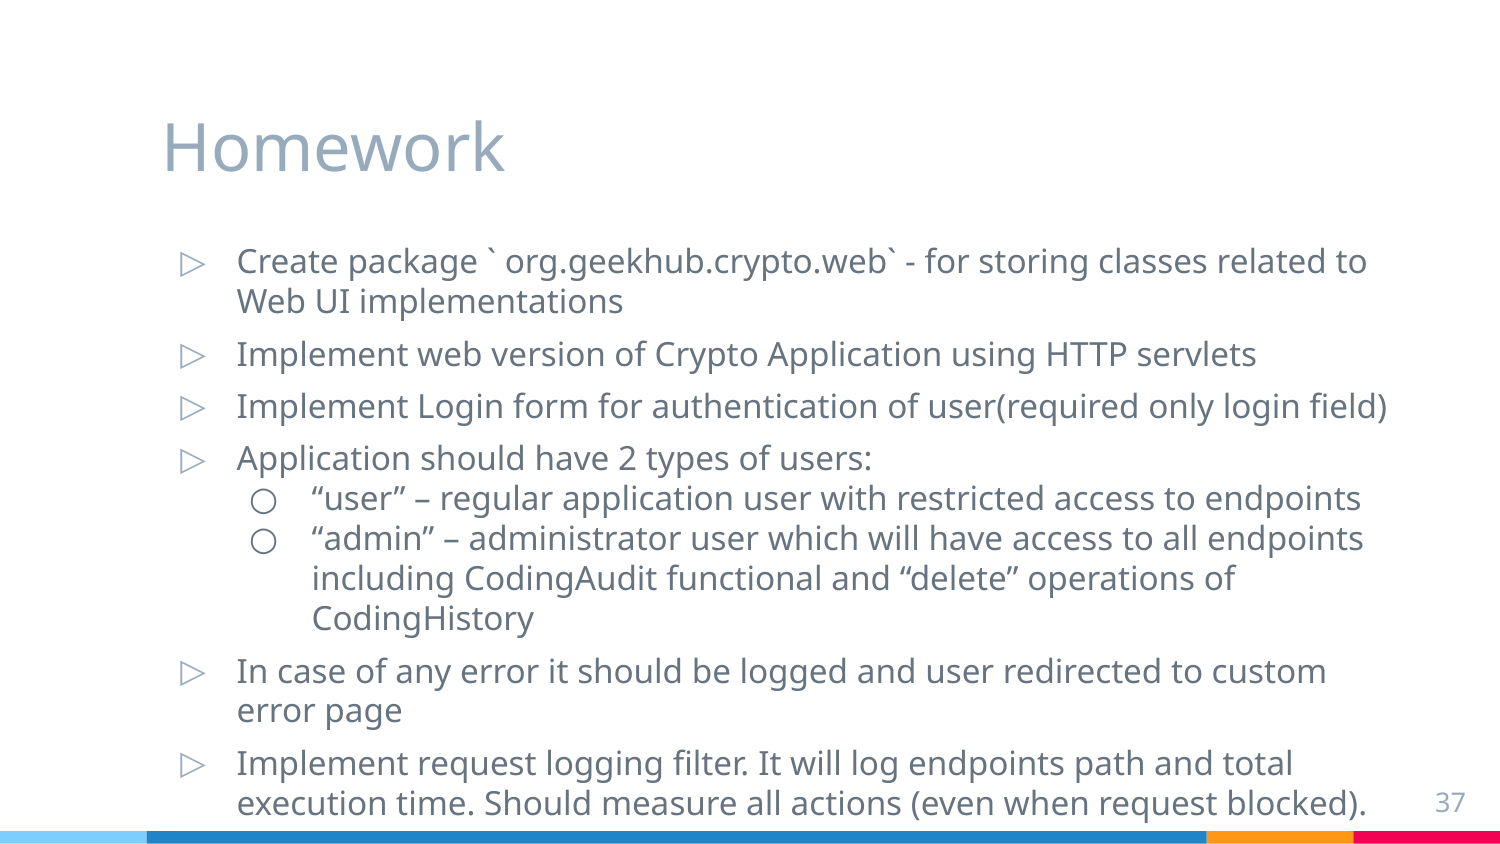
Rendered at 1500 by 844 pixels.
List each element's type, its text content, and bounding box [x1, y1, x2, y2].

slide_number 37 [1391, 770, 1482, 822]
title Homework [146, 58, 1207, 200]
list Create package ` org.geekhub.crypto.web` - for storing classes related to Web UI implementations Implement web version of Crypto Application using HTTP servlets Implement Login form for authentication of user(required only login field) Application should have 2 types of users: “user” – regular application user with restricted access to endpoints “admin” – administrator user which will have access to all endpoints including CodingAudit functional and “delete” operations of CodingHistory In case of any error it should be logged and user redirected to custom error page Implement request logging filter. It will log endpoints path and total execution time. Should measure all actions (even when request blocked). [146, 225, 1424, 809]
